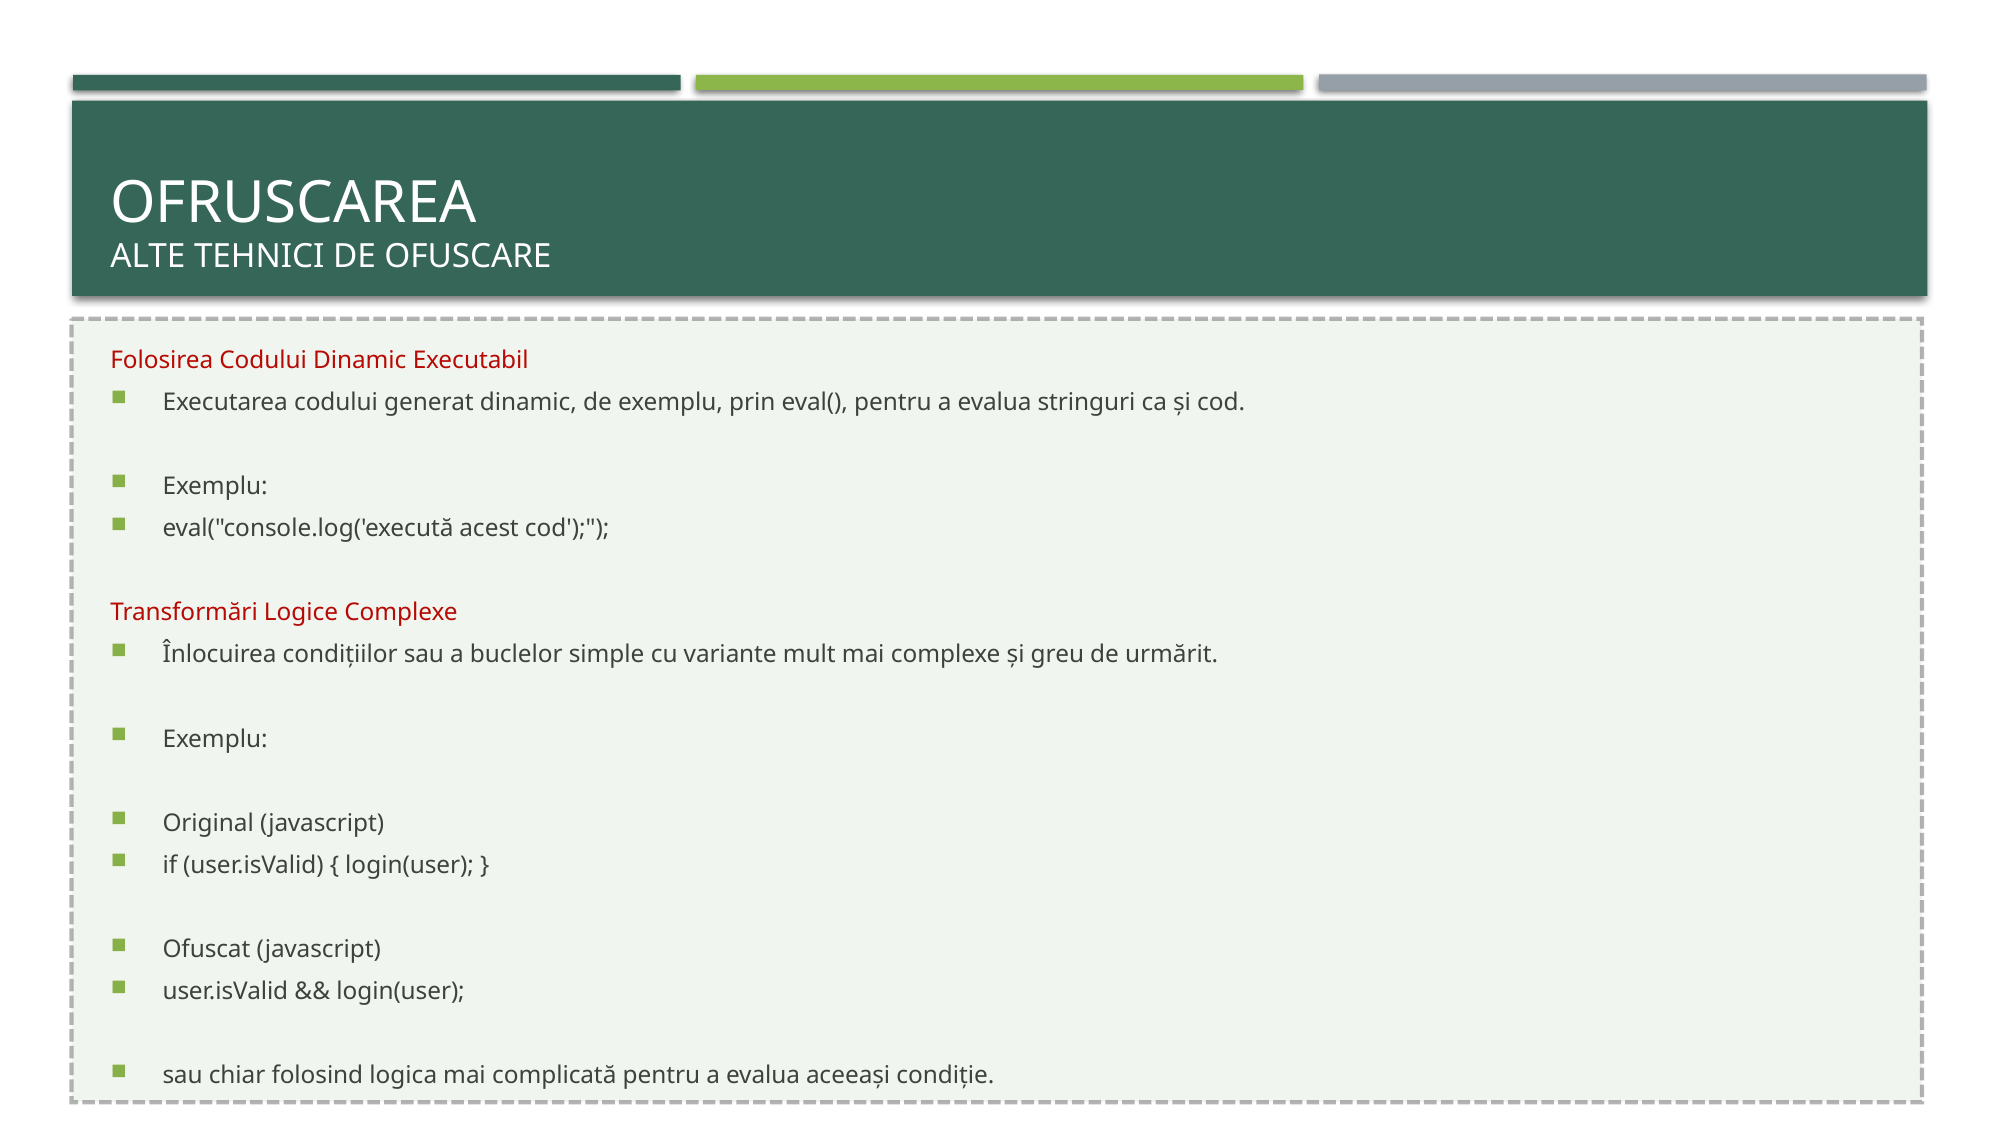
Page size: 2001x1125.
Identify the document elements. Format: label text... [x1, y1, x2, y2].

text_box [71, 318, 1923, 1103]
title Ofruscarea alte tehnici de ofuscare [95, 115, 1905, 282]
